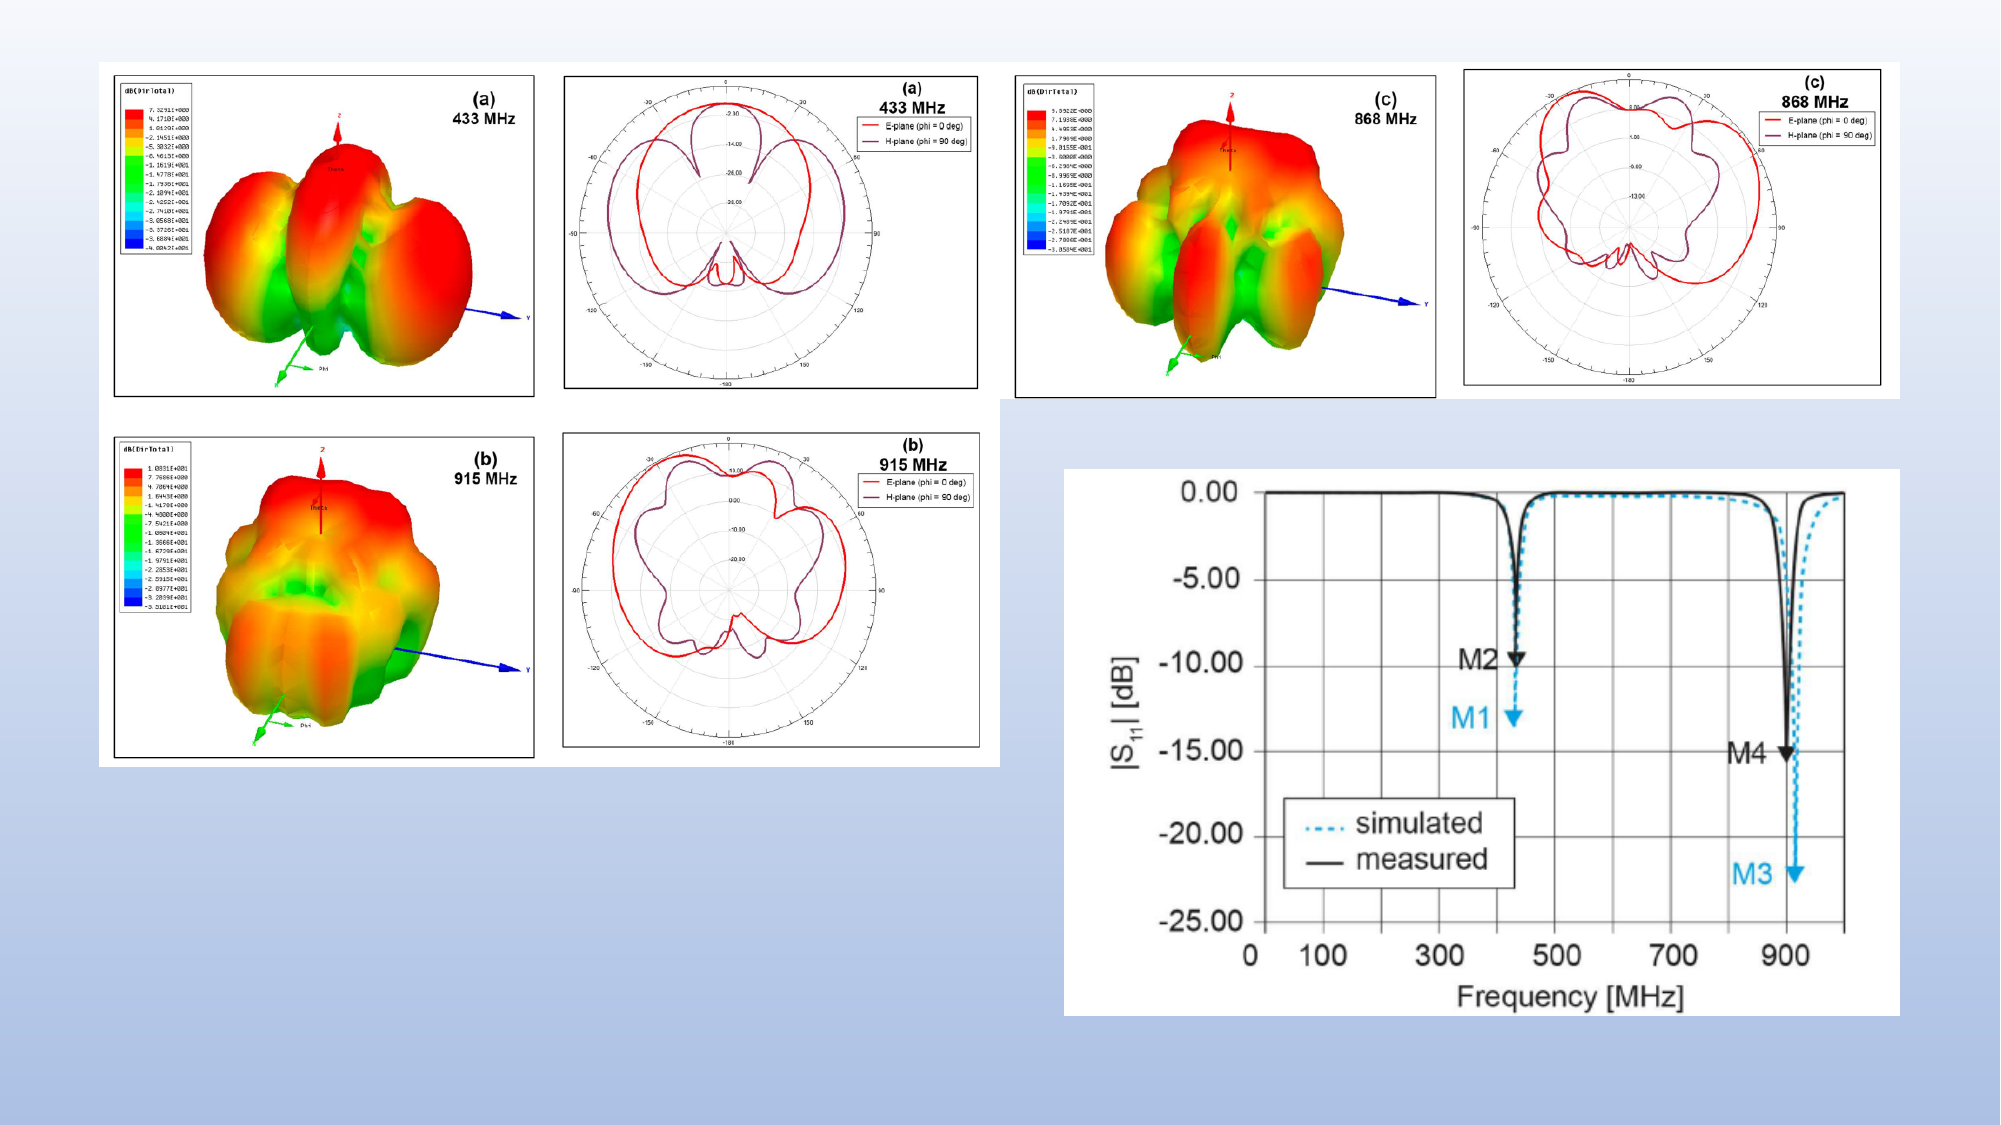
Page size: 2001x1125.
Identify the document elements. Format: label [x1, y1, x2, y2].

picture [99, 62, 1901, 767]
picture [1063, 468, 1901, 1016]
